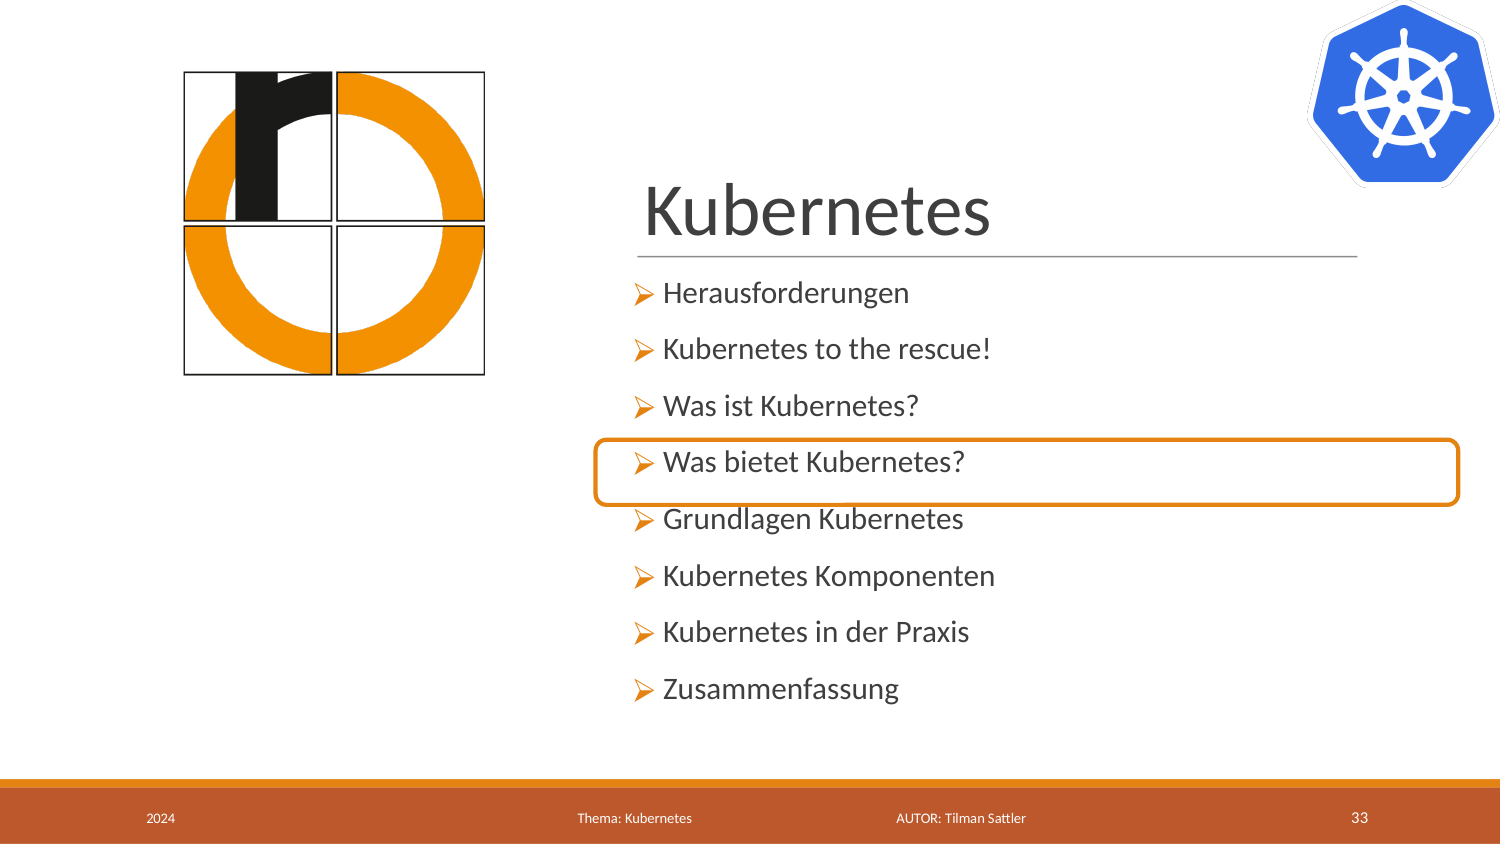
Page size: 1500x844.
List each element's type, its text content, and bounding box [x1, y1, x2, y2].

slide_number 2024 [135, 794, 440, 840]
title Kubernetes [632, 78, 1421, 257]
list Herausforderungen Kubernetes to the rescue! Was ist Kubernetes? Was bietet Kubernetes? Grundlagen Kubernetes Kubernetes Komponenten Kubernetes in der Praxis Zusammenfassung [632, 270, 1421, 437]
list Herausforderungen Kubernetes to the rescue! Was ist Kubernetes? Was bietet Kubernetes? Grundlagen Kubernetes Kubernetes Komponenten Kubernetes in der Praxis Zusammenfassung [632, 507, 1421, 723]
picture [165, 71, 486, 377]
text_box [0, 0, 1500, 779]
footer Thema: Kubernetes AUTOR: Tilman Sattler [453, 794, 1152, 840]
picture [1307, 0, 1500, 188]
text_box [593, 437, 1461, 507]
text_box [0, 787, 1500, 844]
text_box [0, 779, 1500, 787]
slide_number 33 [1218, 794, 1380, 840]
